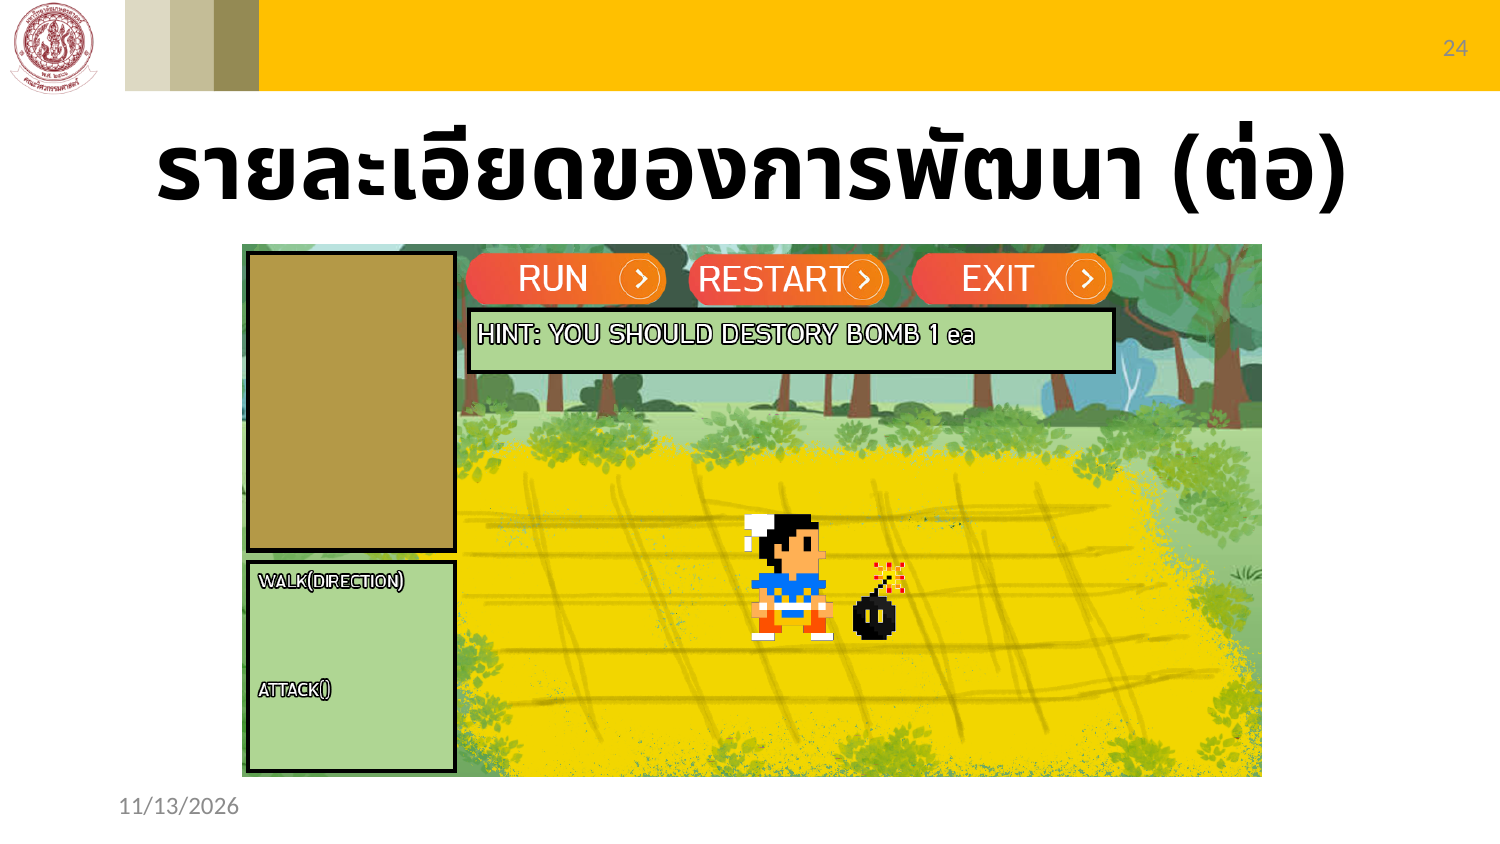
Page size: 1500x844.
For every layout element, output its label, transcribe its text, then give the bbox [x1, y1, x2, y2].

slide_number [103, 782, 441, 828]
slide_number 24 [1411, 0, 1500, 92]
picture [6, 0, 102, 113]
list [242, 244, 1262, 777]
title รายละเอียดของการพัฒนา (ต่อ) [76, 92, 1427, 233]
